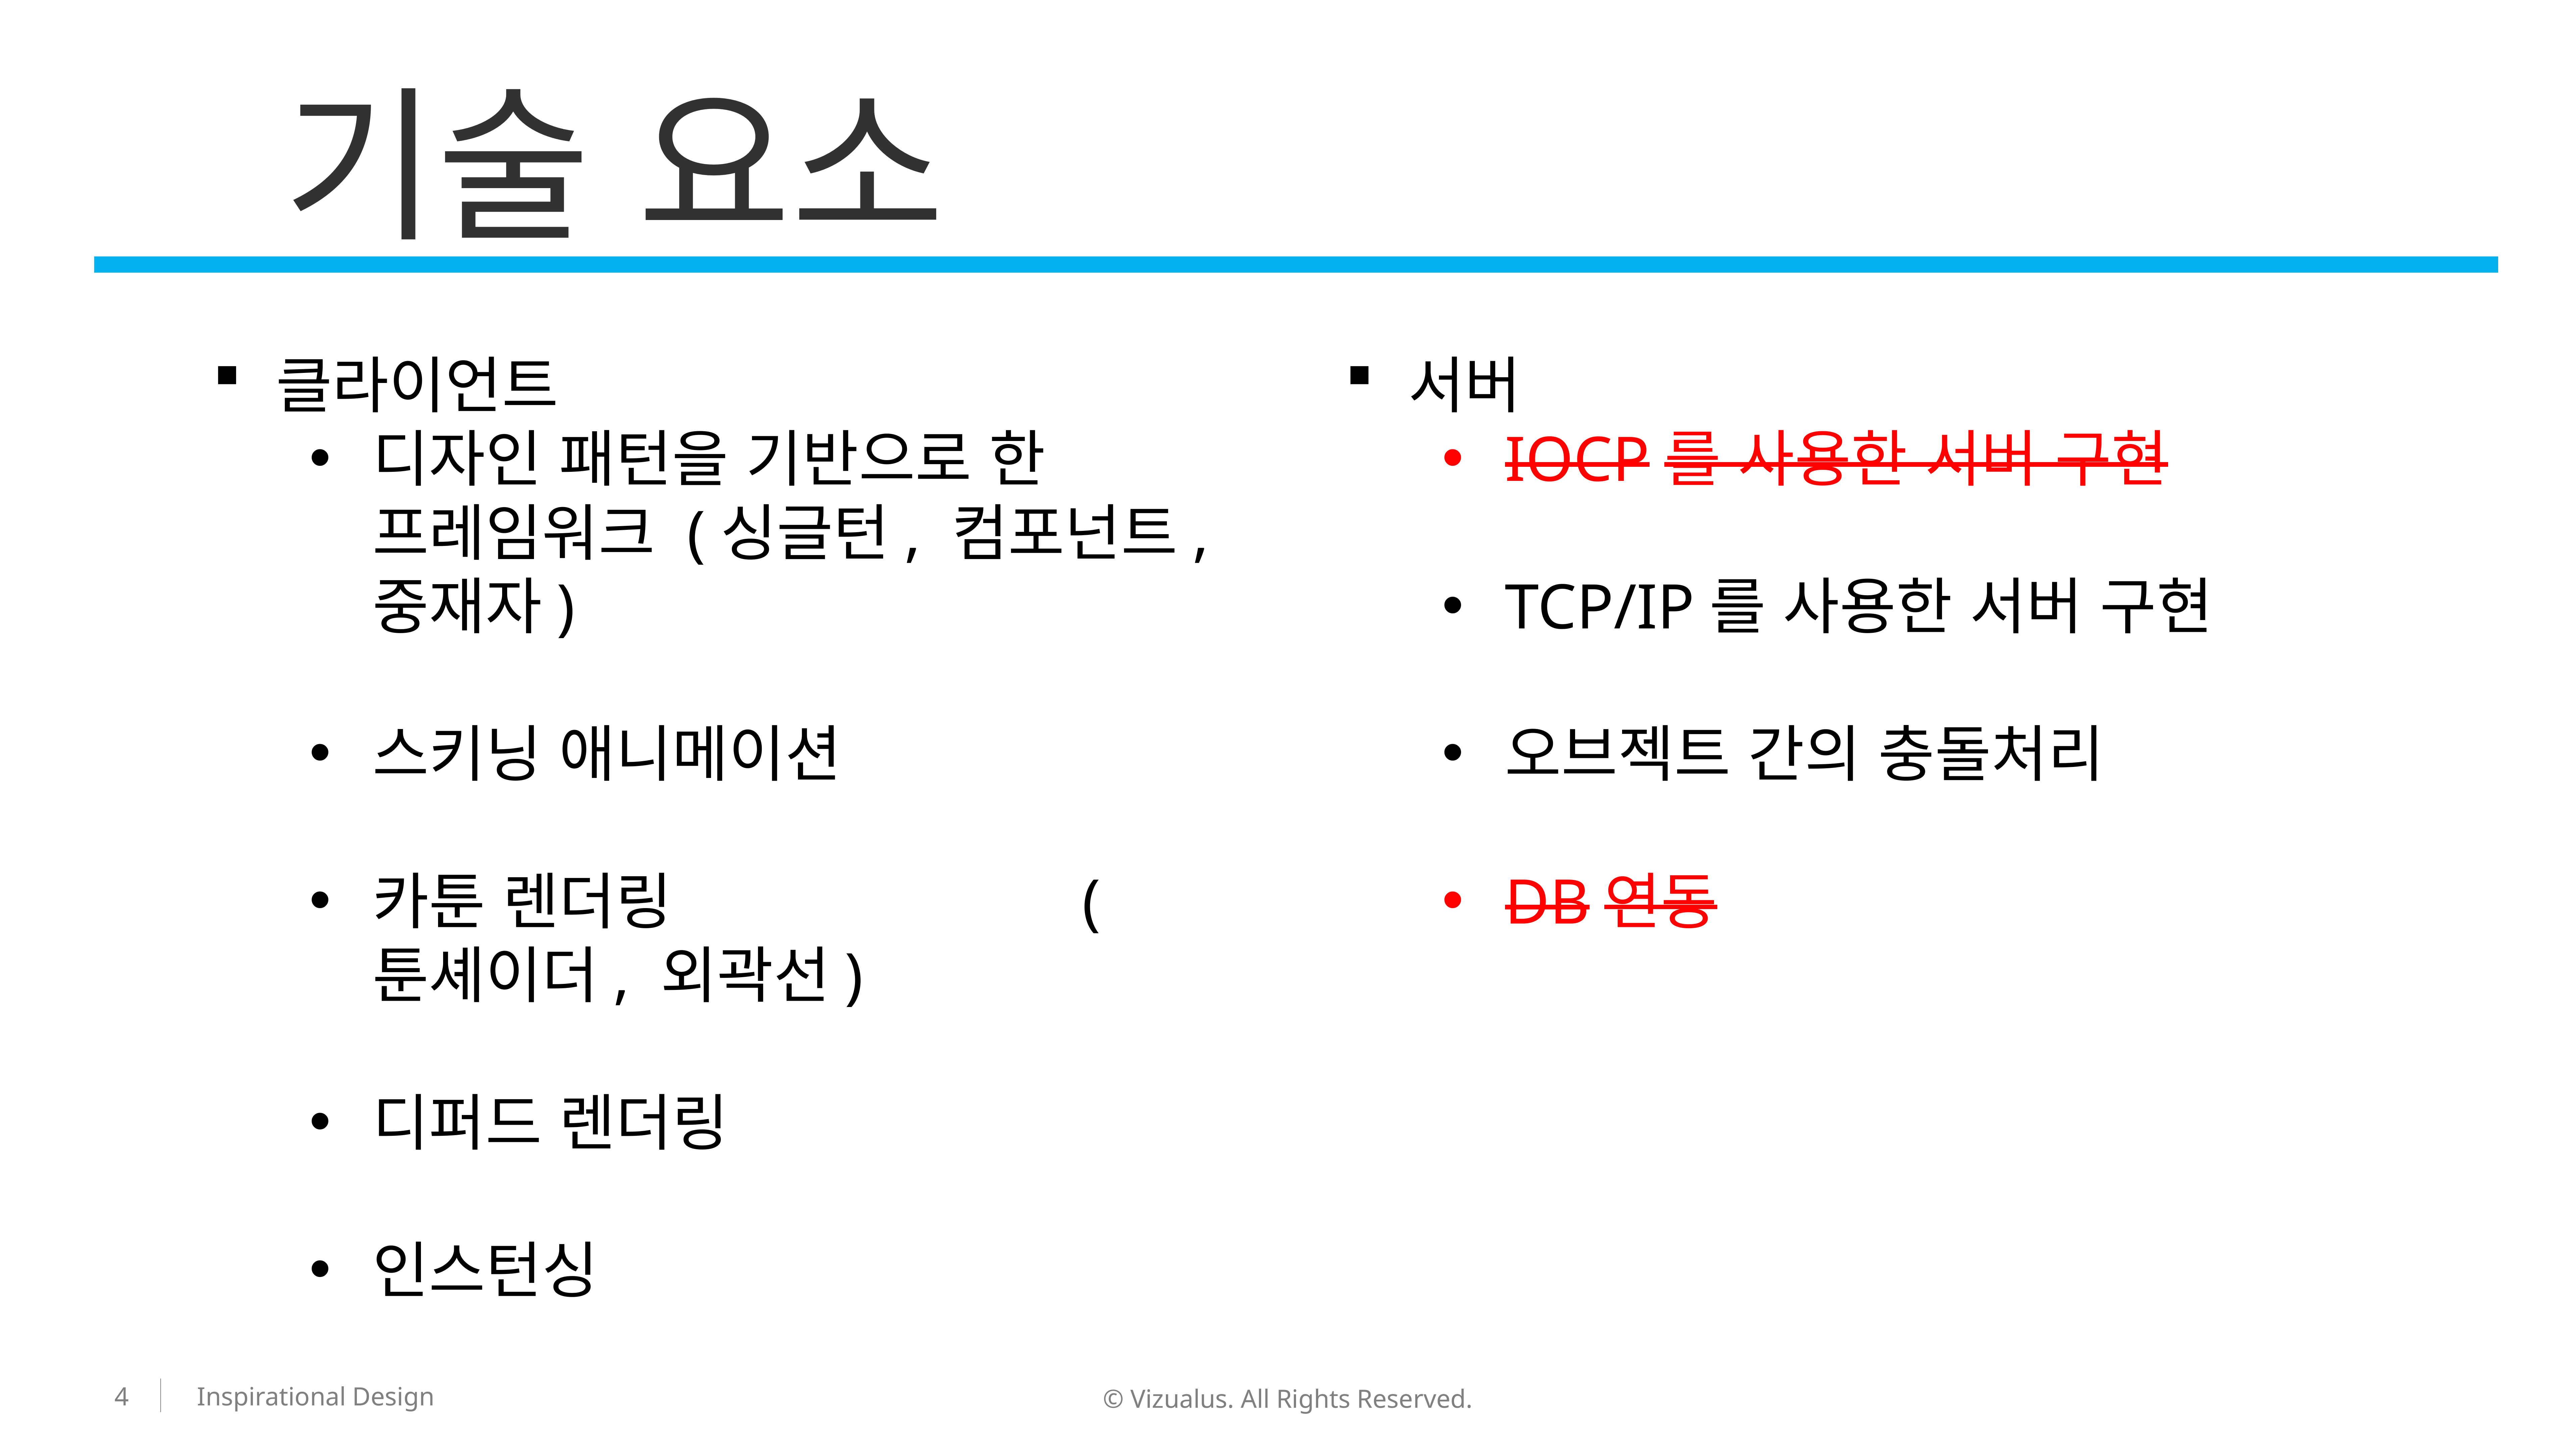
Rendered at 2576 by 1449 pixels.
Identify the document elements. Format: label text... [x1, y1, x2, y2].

footer © Vizualus. All Rights Reserved. [961, 1380, 1615, 1410]
slide_number 4 [76, 1380, 129, 1411]
text_box [94, 256, 2499, 273]
text_box 기술 요소 [78, 96, 1150, 261]
text_box 서버 IOCP를 사용한 서버 구현 TCP/IP를 사용한 서버 구현 오브젝트 간의 충돌처리 DB연동 [1244, 343, 2289, 939]
text_box 클라이언트 디자인 패턴을 기반으로 한 프레임워크 (싱글턴, 컴포넌트, 중재자) 스키닝 애니메이션 카툰 렌더링 (툰셰이더, 외곽선) 디퍼드 렌더링 인스턴싱 [111, 343, 1296, 1307]
